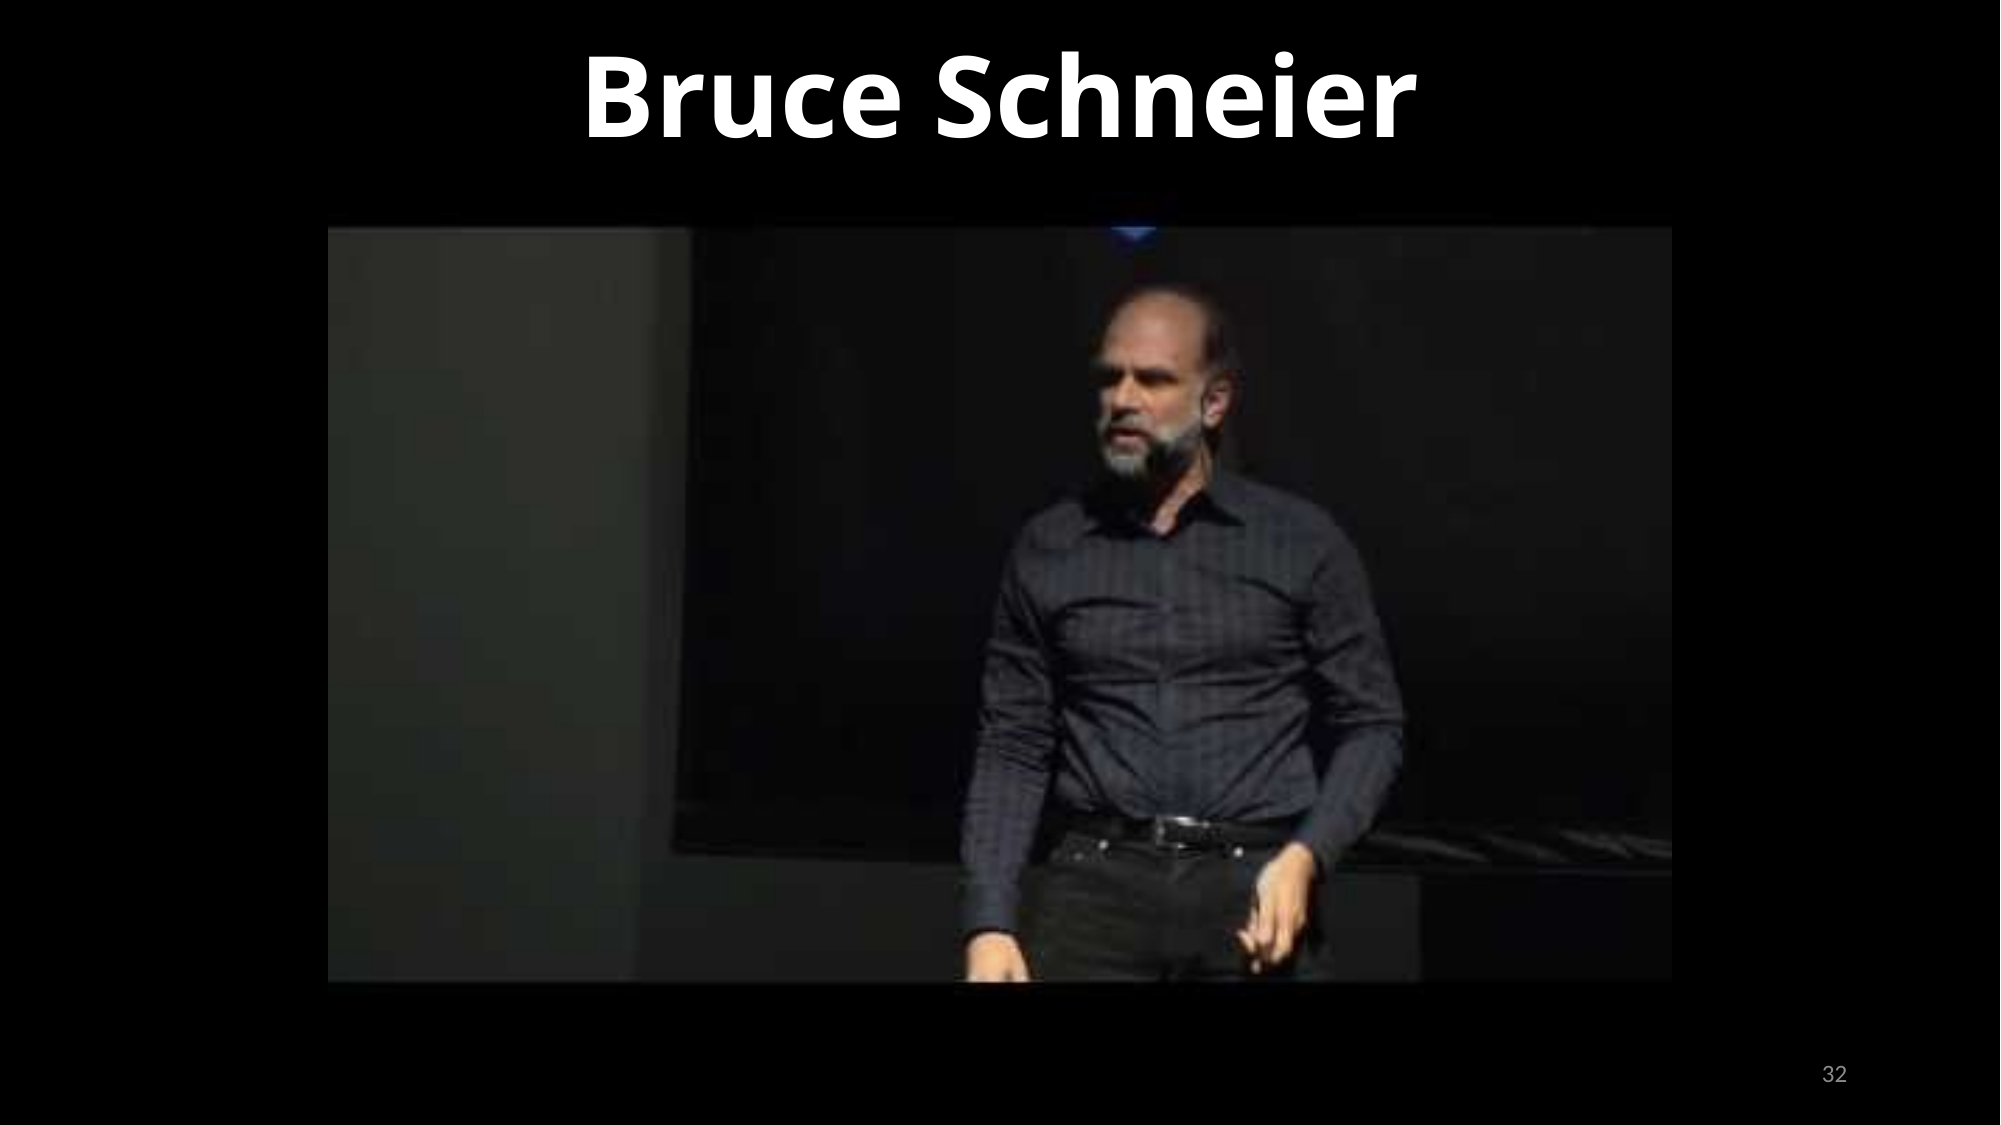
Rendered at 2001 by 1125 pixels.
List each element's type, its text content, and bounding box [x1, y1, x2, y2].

text_box Bruce Schneier [0, 17, 2000, 167]
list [328, 101, 1672, 1110]
slide_number 32 [1672, 1042, 1863, 1103]
